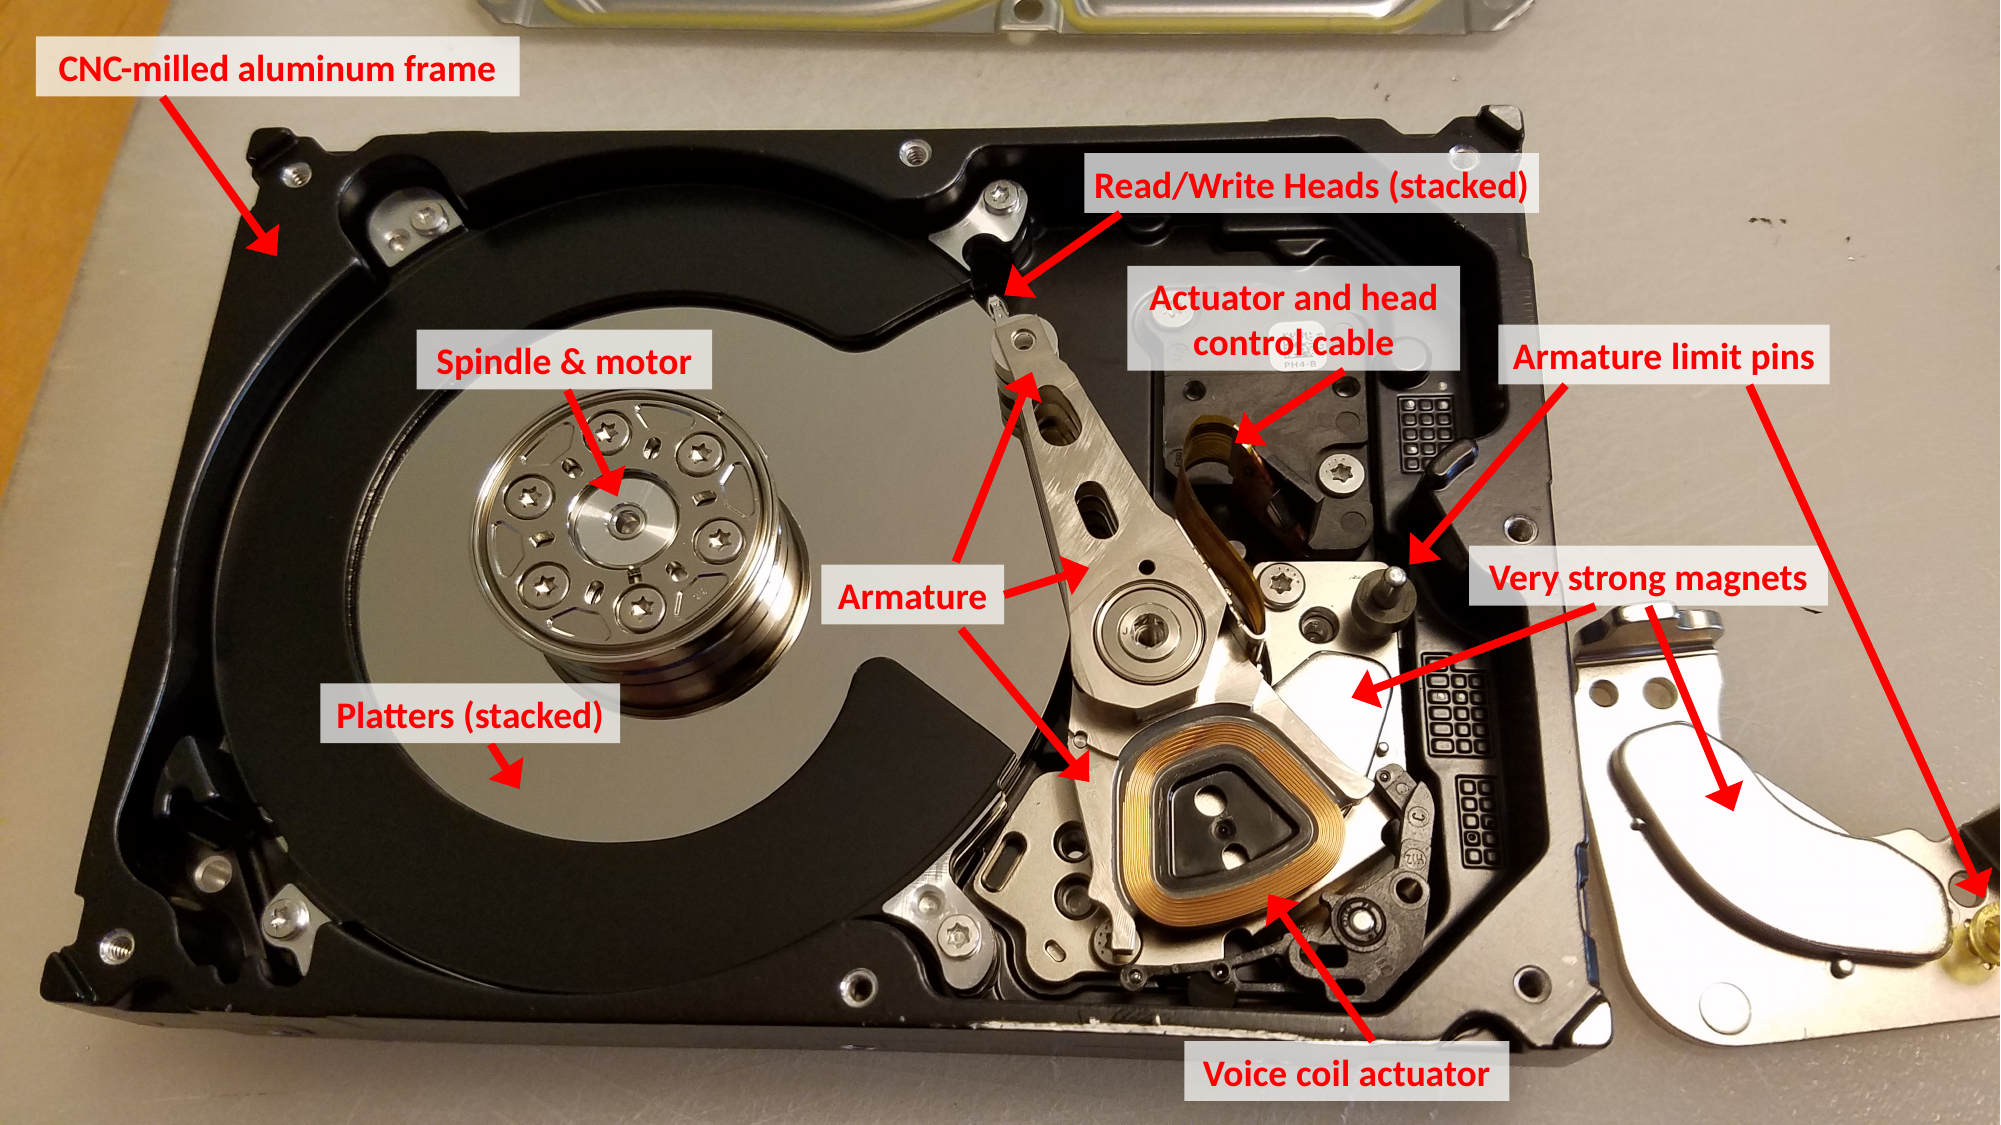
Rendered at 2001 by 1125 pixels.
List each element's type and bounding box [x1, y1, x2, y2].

text_box [1004, 567, 1090, 595]
text_box [1234, 370, 1345, 443]
text_box [1268, 894, 1373, 1041]
text_box [960, 629, 1090, 782]
text_box [1351, 606, 1596, 698]
text_box [1648, 606, 1734, 812]
text_box [955, 371, 1033, 562]
text_box [1749, 385, 1984, 899]
text_box [1409, 385, 1566, 565]
text_box [567, 390, 618, 497]
text_box [162, 97, 277, 257]
list [0, 0, 2000, 1125]
text_box [1004, 213, 1121, 296]
text_box [490, 743, 520, 790]
